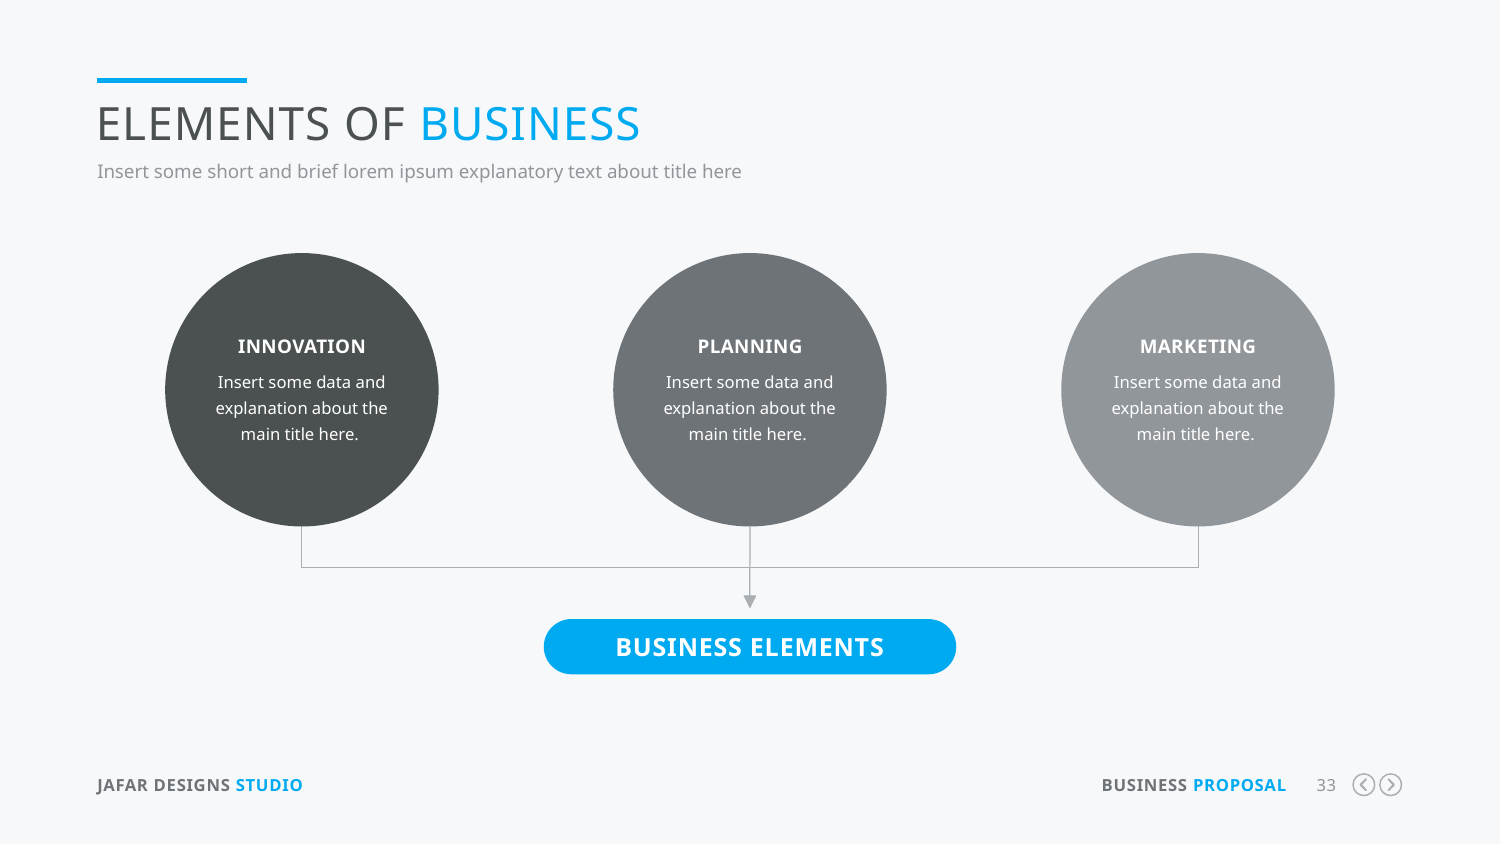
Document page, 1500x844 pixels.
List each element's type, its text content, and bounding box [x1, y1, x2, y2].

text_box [1061, 253, 1335, 527]
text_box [301, 526, 1198, 608]
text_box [165, 253, 439, 527]
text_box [613, 253, 887, 527]
list Insert some short and brief lorem ipsum explanatory text about title here [97, 157, 1403, 181]
list Elements of Business [95, 94, 1401, 158]
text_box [533, 607, 967, 686]
